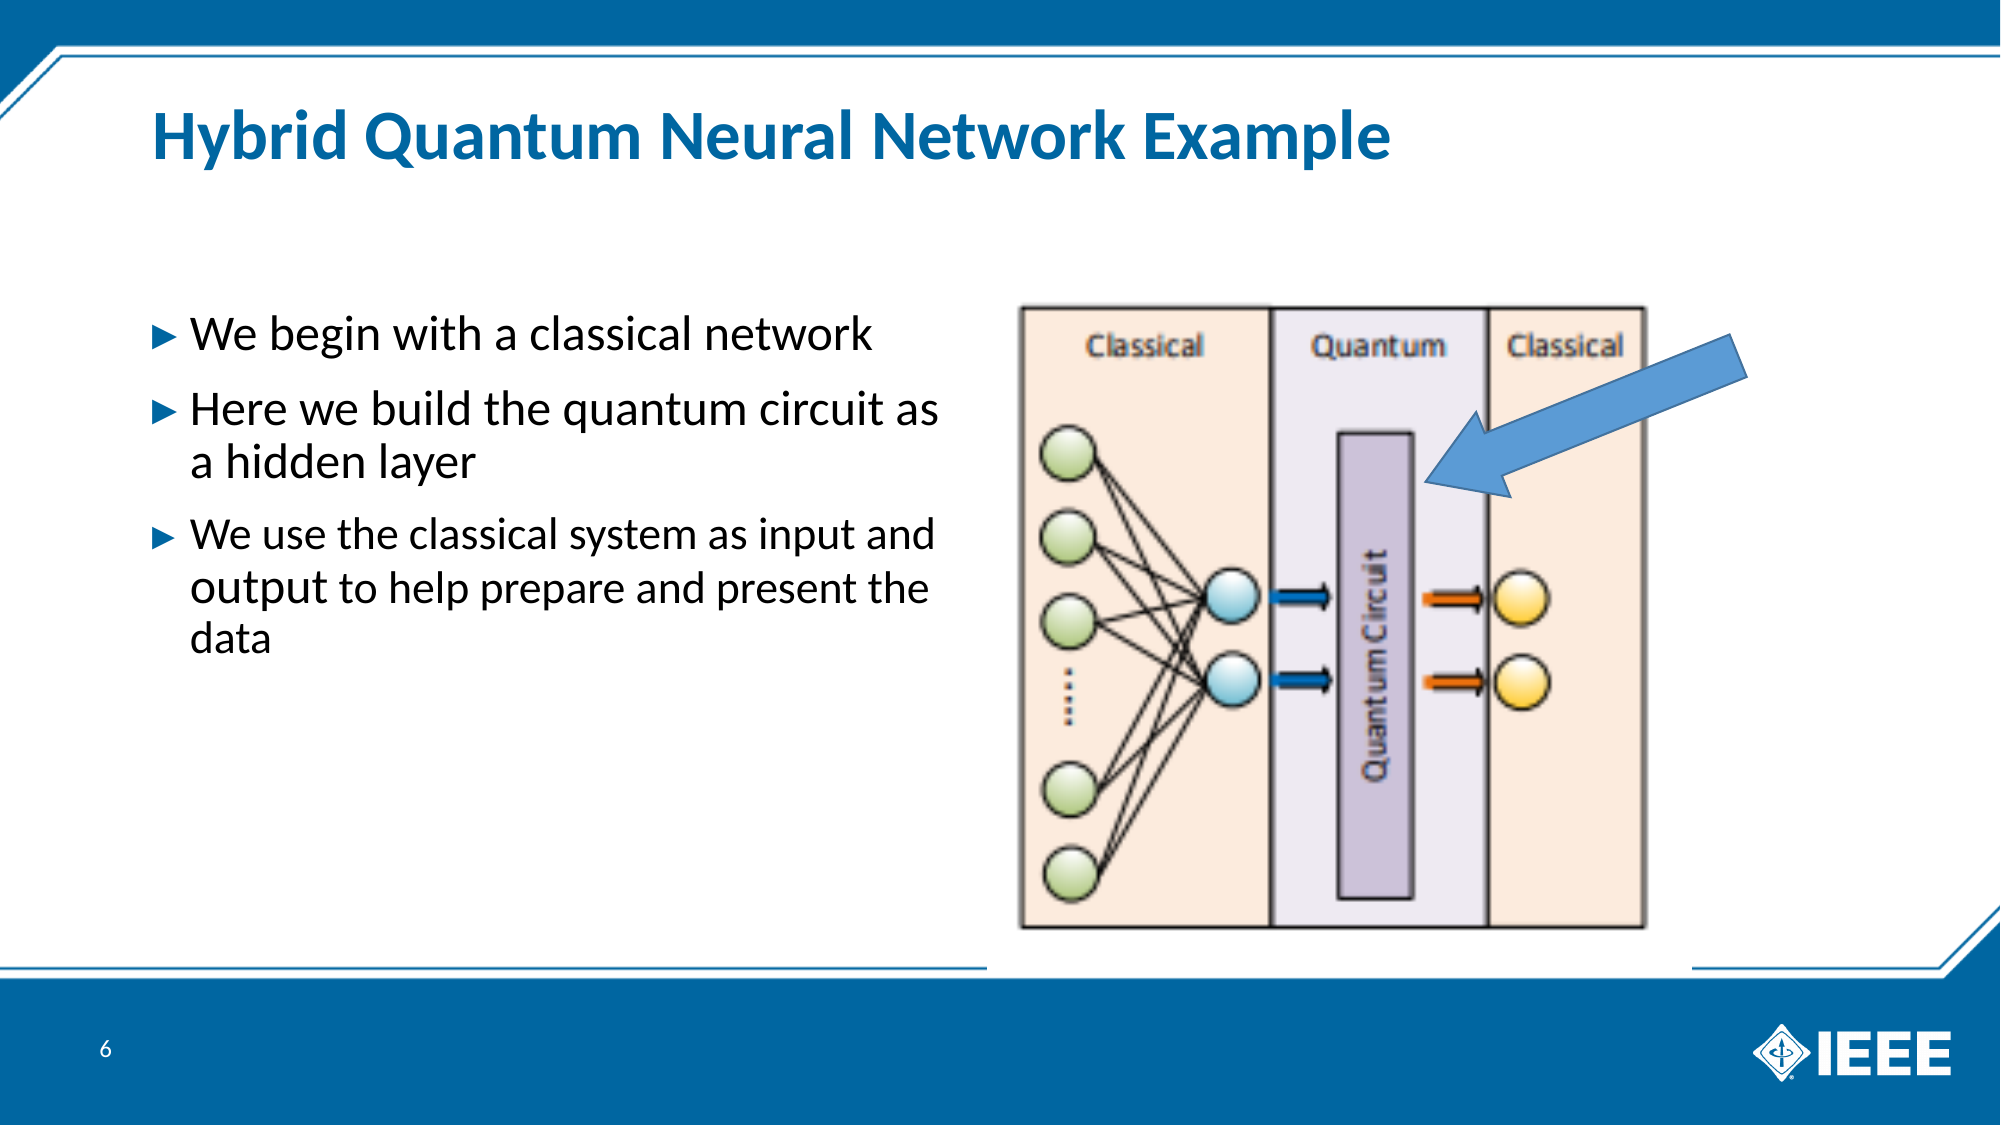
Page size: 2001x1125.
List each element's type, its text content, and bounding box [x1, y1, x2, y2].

title Hybrid Quantum Neural Network Example [137, 91, 1863, 182]
picture [0, 272, 2000, 1125]
text_box [1692, 333, 1749, 401]
picture [0, 0, 2000, 148]
slide_number 6 [84, 1017, 191, 1078]
list We begin with a classical network Here we build the quantum circuit as a hidden layer We use the classical system as input and output to help prepare and present the data [137, 299, 987, 922]
